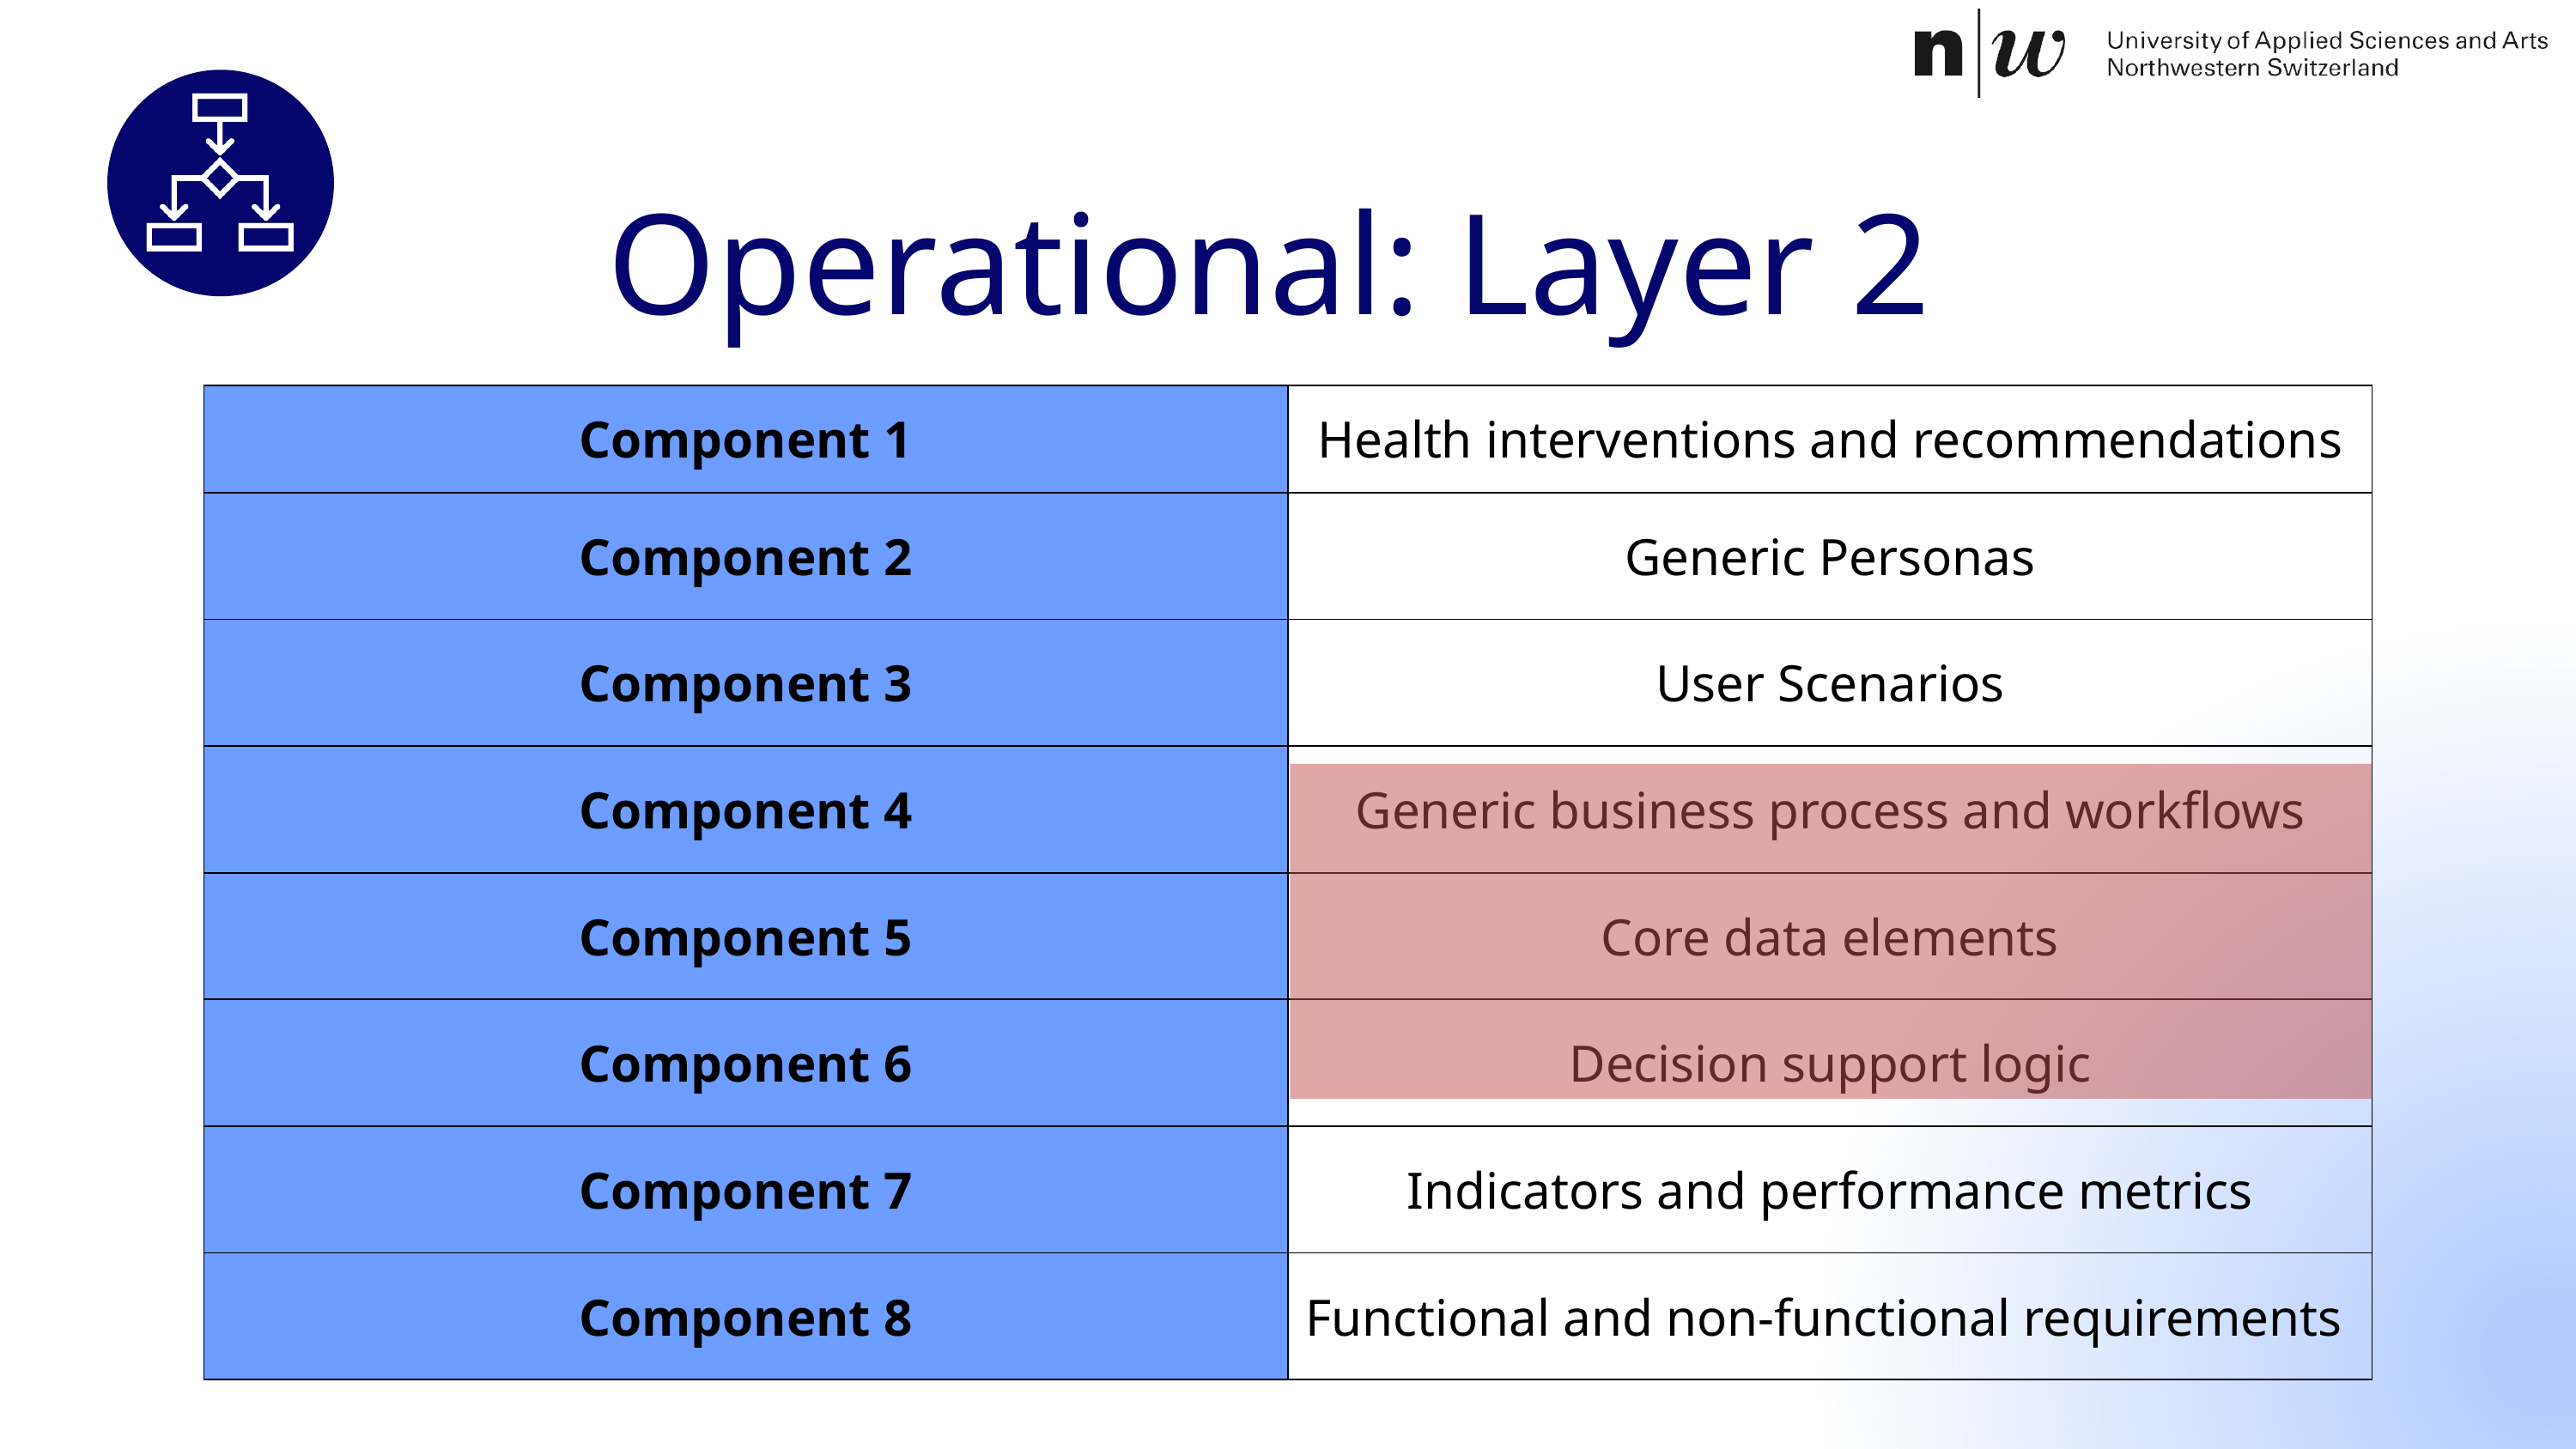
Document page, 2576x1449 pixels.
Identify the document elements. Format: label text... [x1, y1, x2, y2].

table_header Component 1 [204, 386, 1287, 492]
table_cell Generic business process and workflows [1289, 747, 2372, 872]
table_header Health interventions and recommendations [1289, 386, 2372, 492]
table_cell Decision support logic [1289, 1000, 2372, 1125]
table_cell User Scenarios [1289, 620, 2372, 745]
table_cell Component 7 [204, 1127, 1287, 1252]
text_box Operational: Layer 2 [437, 148, 2139, 343]
table_cell Indicators and performance metrics [1289, 1127, 2372, 1252]
table_cell Generic Personas [1289, 494, 2372, 619]
table_cell Component 8 [204, 1253, 1287, 1379]
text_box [106, 69, 335, 297]
picture [1915, 9, 2548, 99]
table_cell Functional and non-functional requirements [1289, 1253, 2372, 1379]
text_box [1290, 763, 2372, 1099]
table_cell Component 3 [204, 620, 1287, 745]
table_cell Component 2 [204, 494, 1287, 619]
table_cell Component 5 [204, 874, 1287, 998]
table_cell Component 6 [204, 1000, 1287, 1125]
text_box [1747, 552, 2576, 1449]
table_cell Component 4 [204, 747, 1287, 872]
picture [128, 80, 312, 264]
